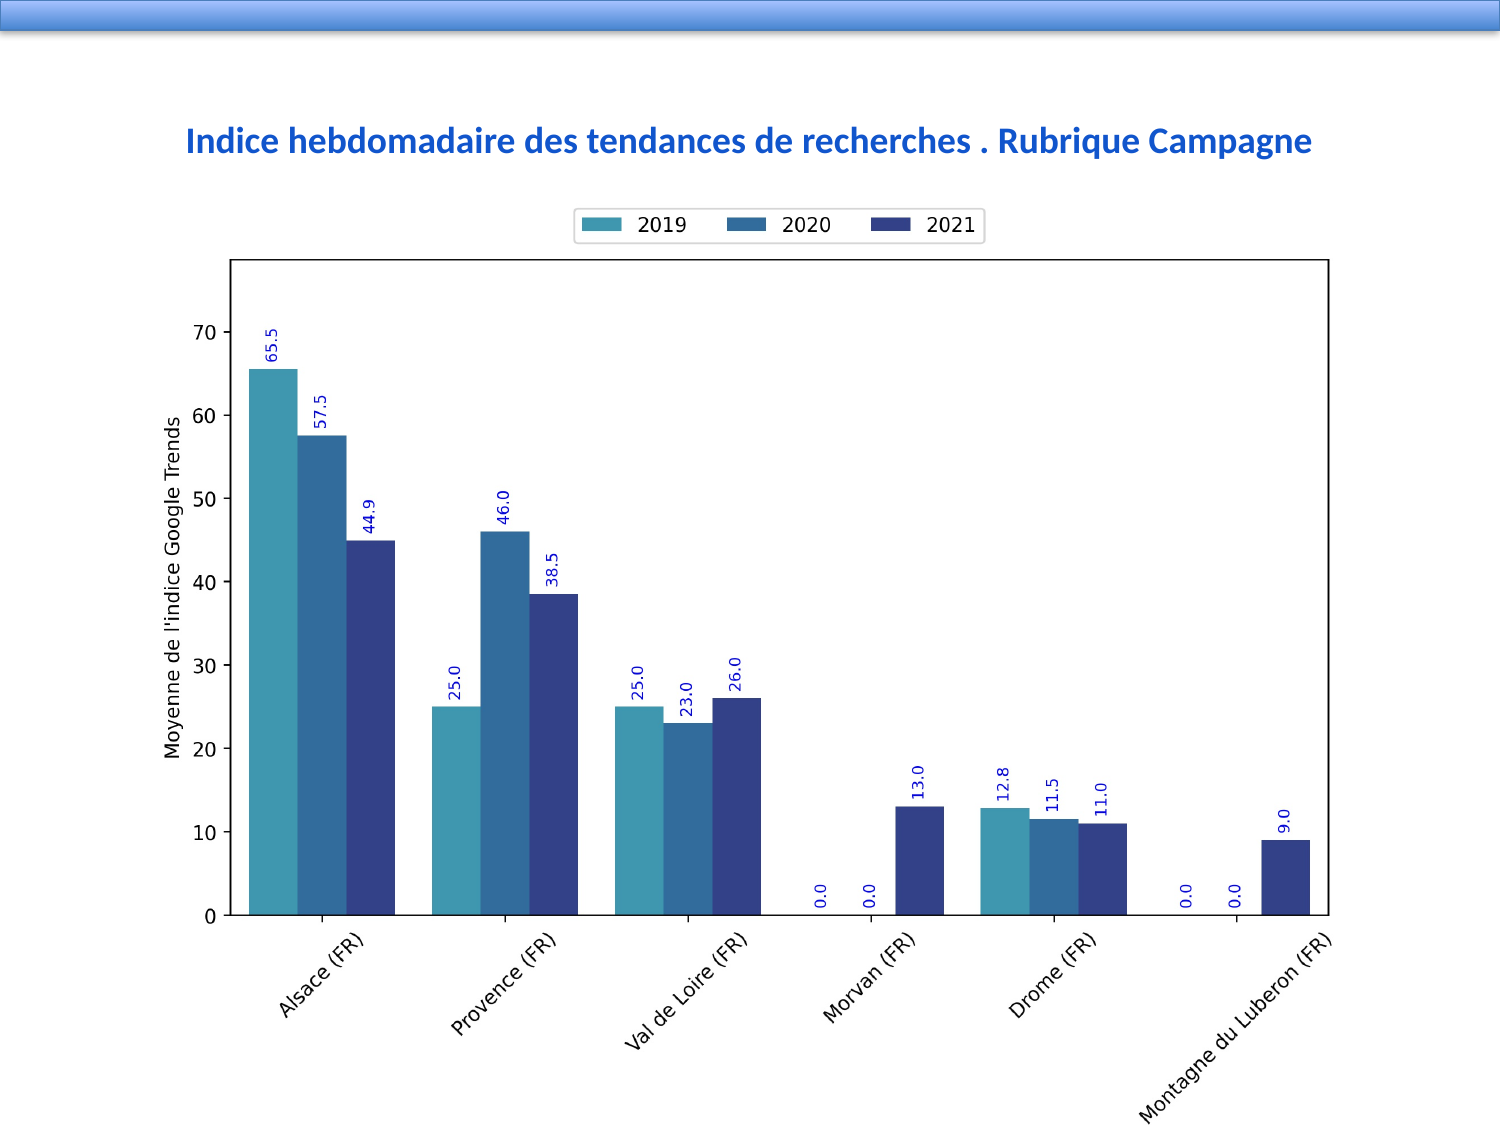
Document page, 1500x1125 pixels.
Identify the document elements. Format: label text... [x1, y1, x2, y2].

text_box [0, 0, 1500, 31]
title Indice hebdomadaire des tendances de recherches . Rubrique Campagne [75, 45, 1425, 233]
picture [149, 194, 1351, 1125]
